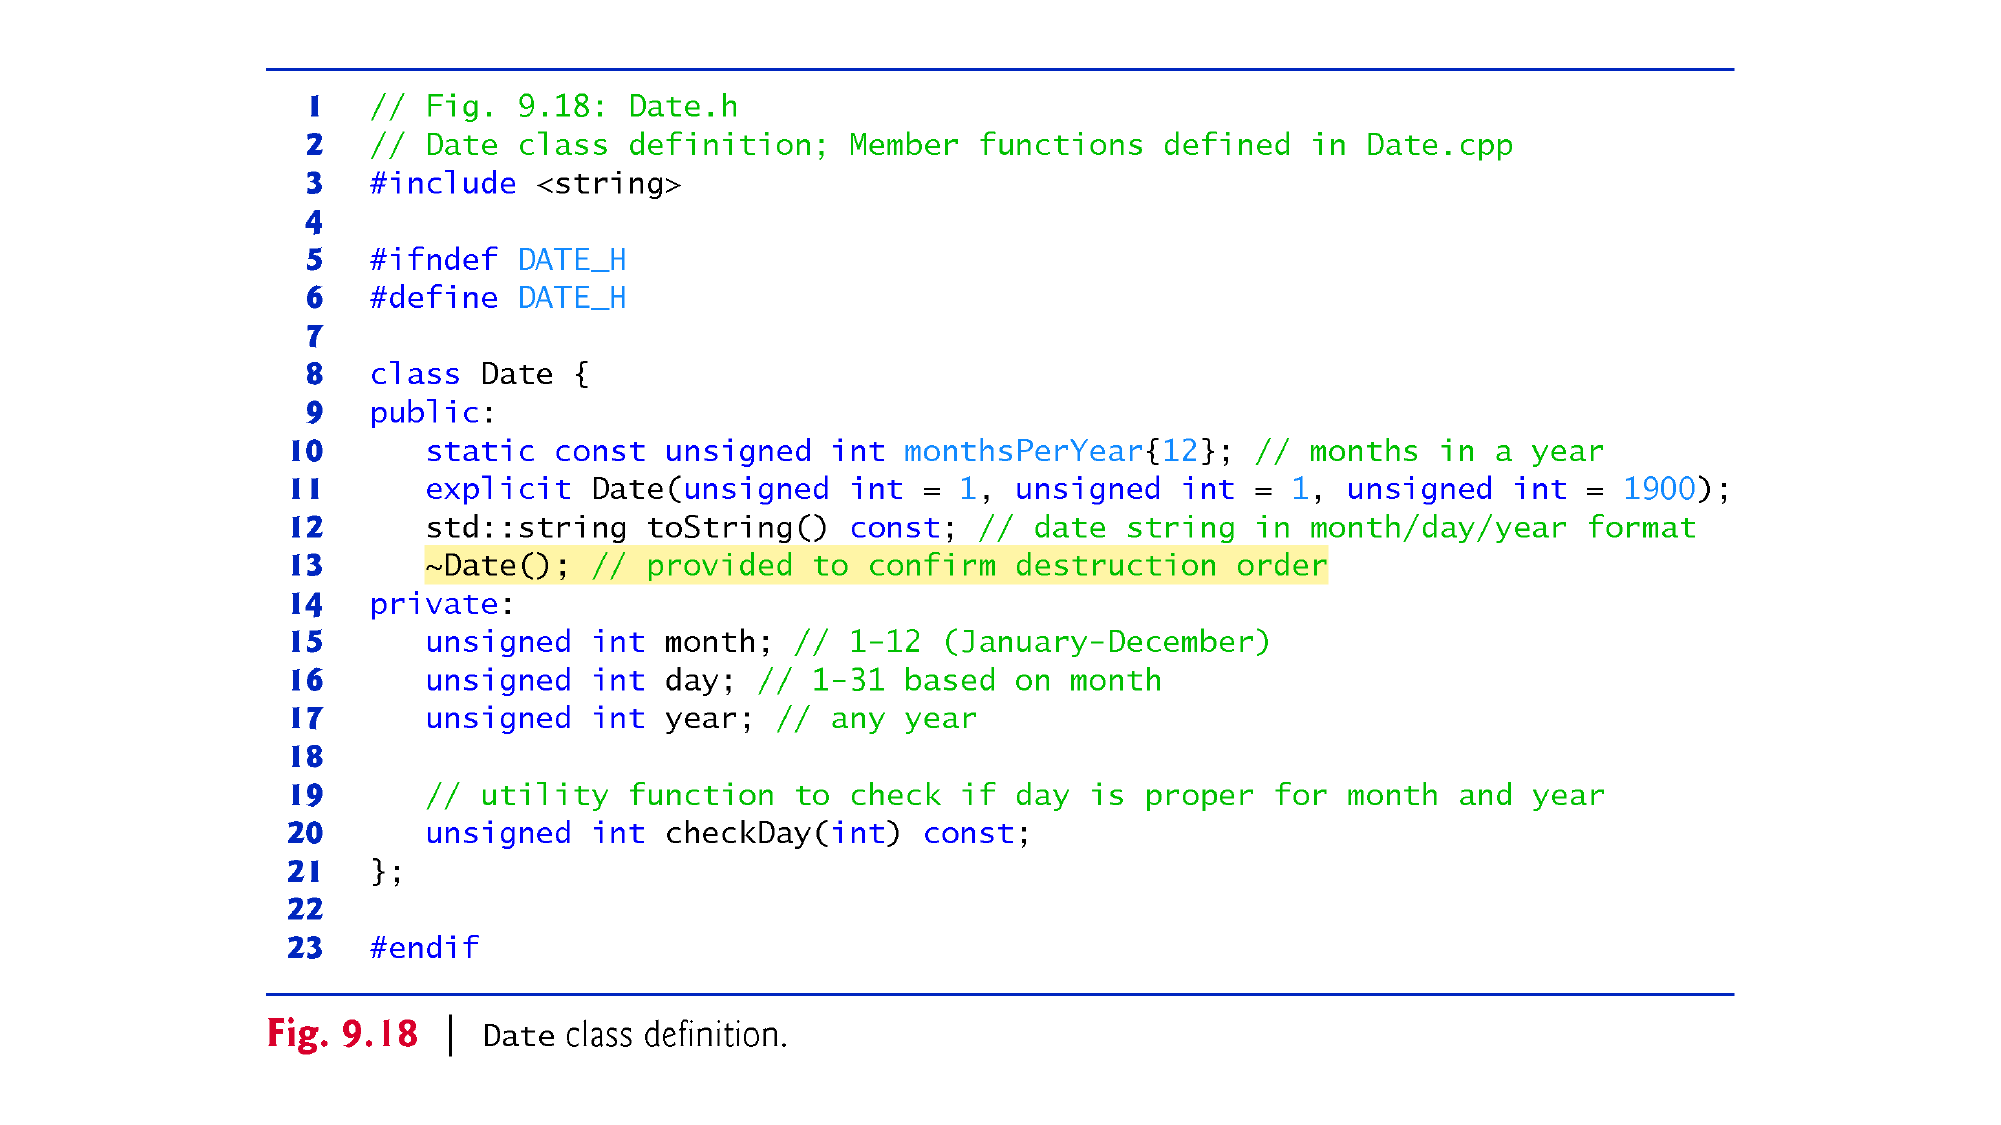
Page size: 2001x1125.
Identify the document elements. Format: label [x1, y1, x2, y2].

picture [197, 0, 1803, 1125]
